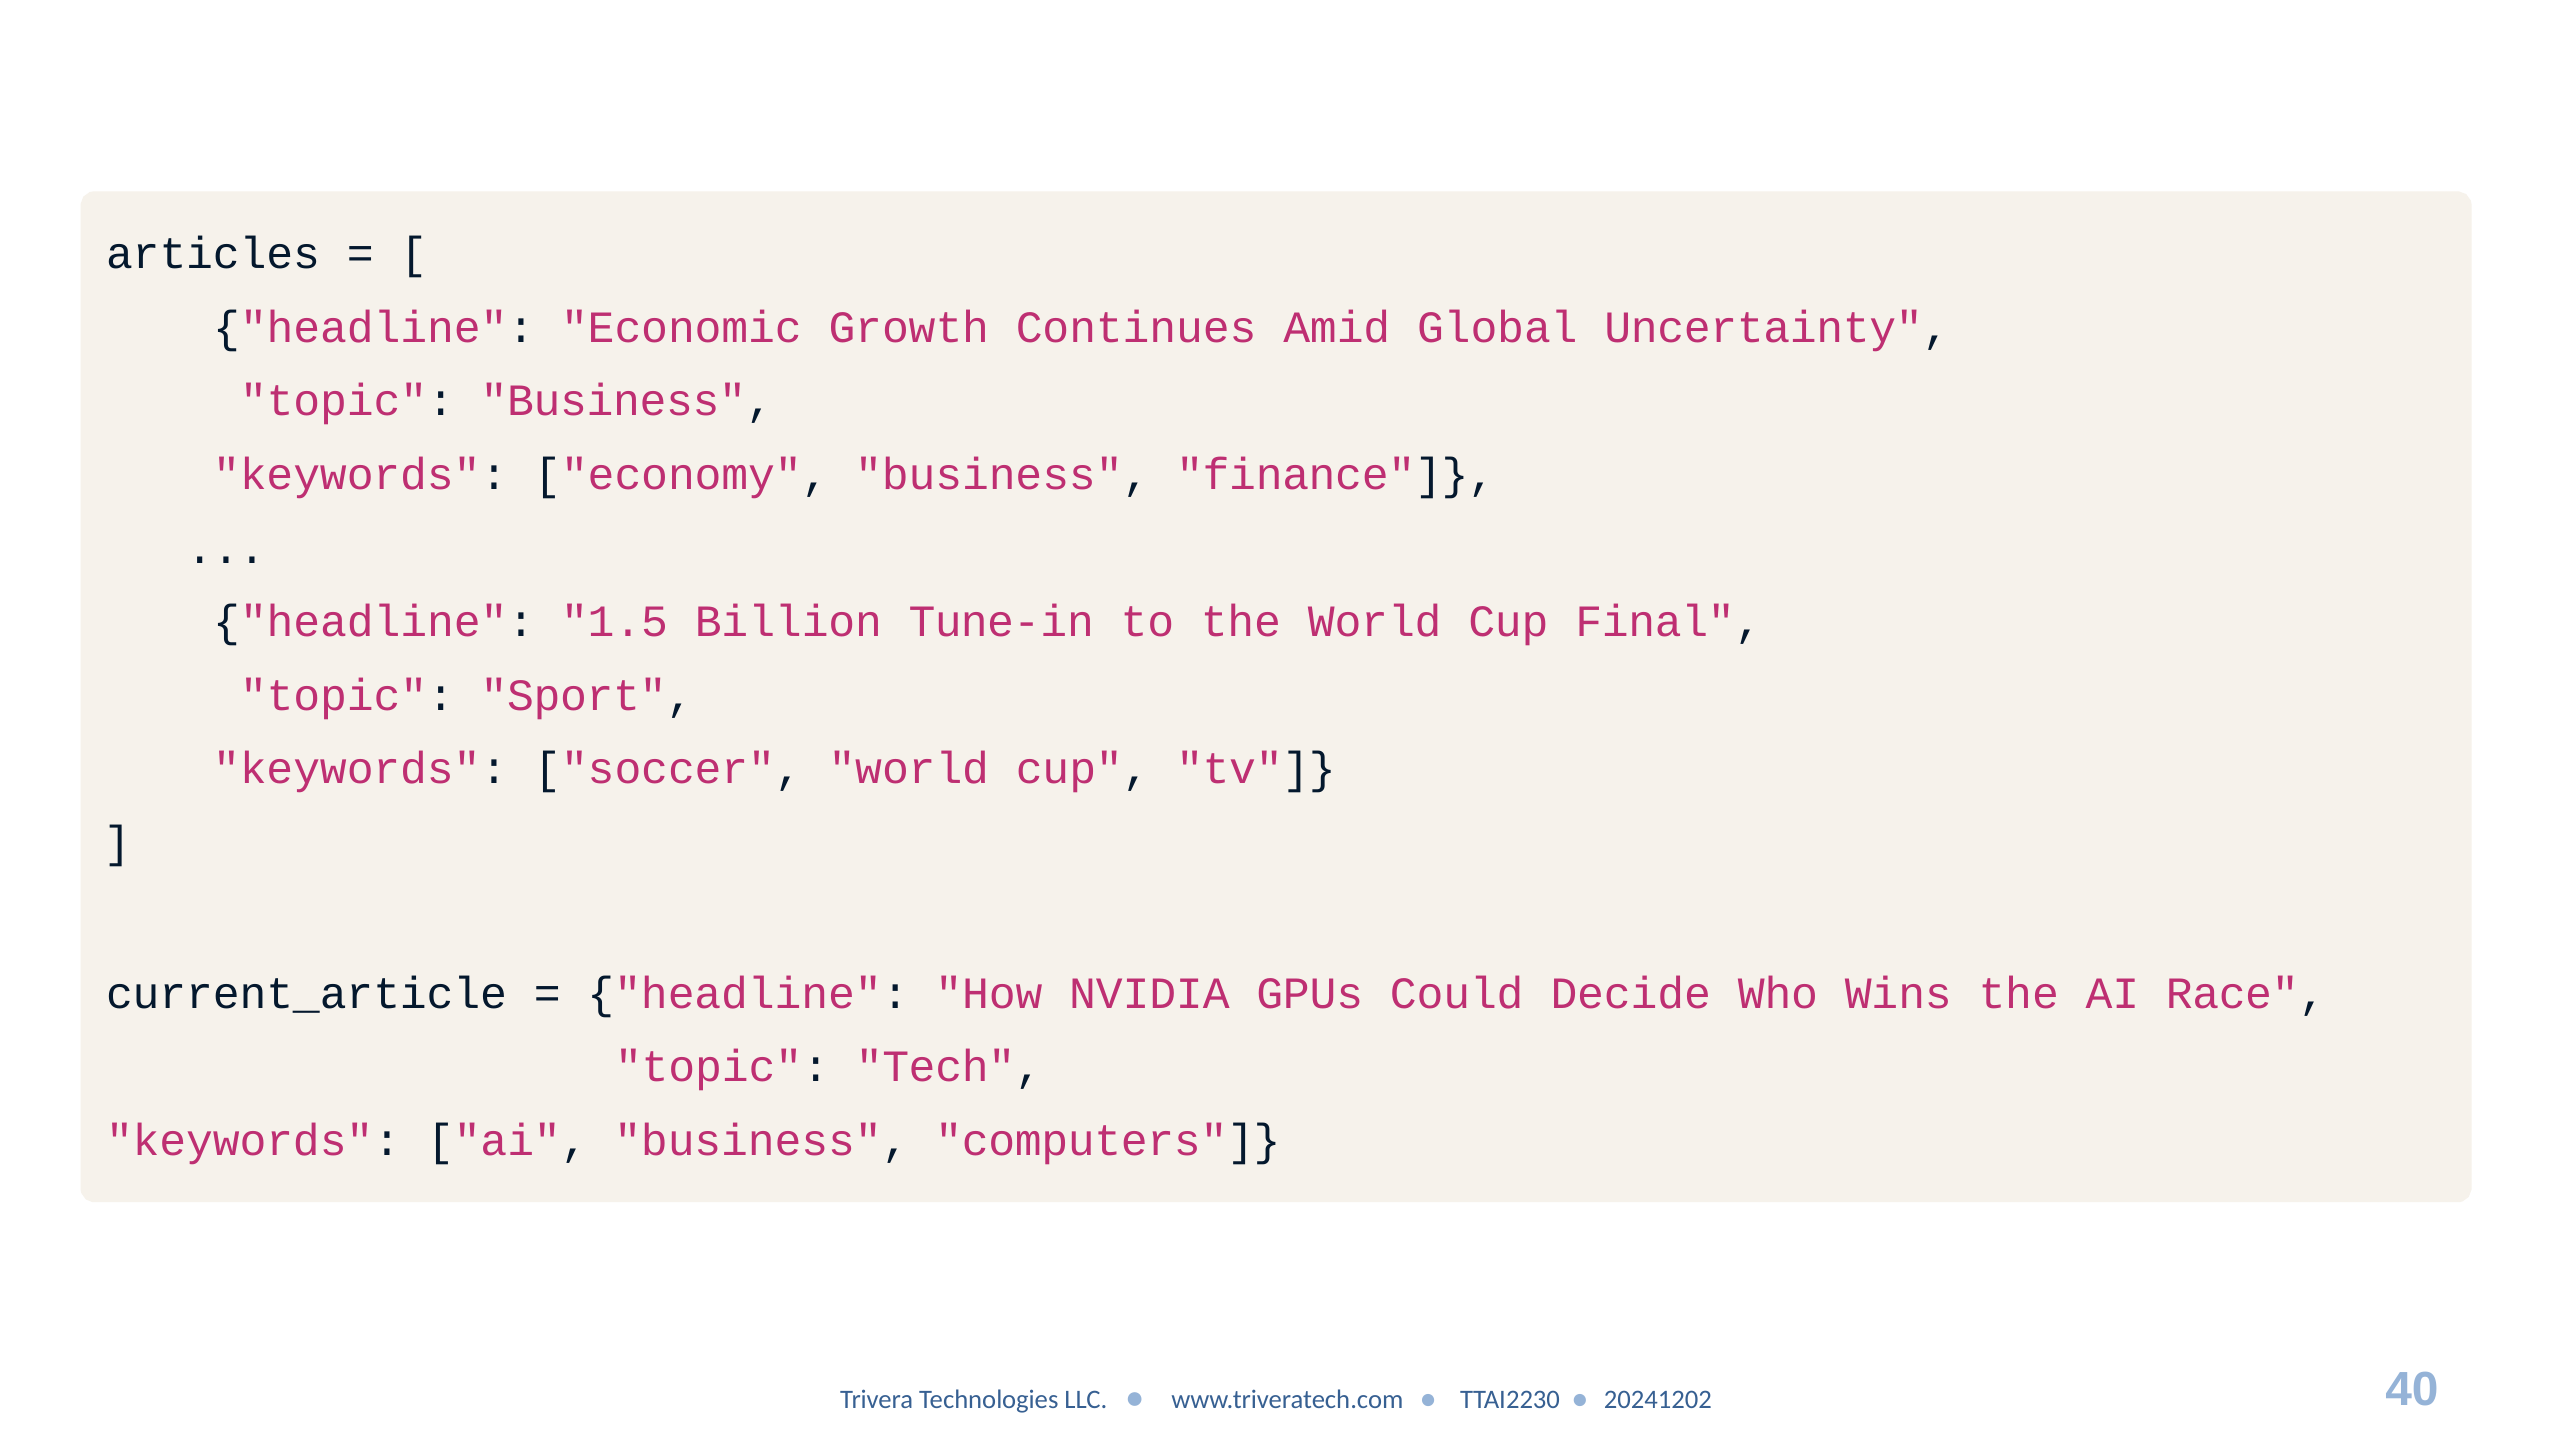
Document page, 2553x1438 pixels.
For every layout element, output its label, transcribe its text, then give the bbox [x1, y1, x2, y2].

text_box [80, 191, 2472, 1203]
text_box articles = [ {"headline": "Economic Growth Continues Amid Global Uncertainty", "topic": "Business", "keywords": ["economy", "business", "finance"]}, ... {"headline": "1.5 Billion Tune-in to the World Cup Final", "topic": "Sport", "keywords": ["soccer", "world cup", "tv"]} ] current_article = {"headline": "How NVIDIA GPUs Could Decide Who Wins the AI Race", "topic": "Tech", "keywords": ["ai", "business", "computers"]} [103, 201, 2332, 1165]
